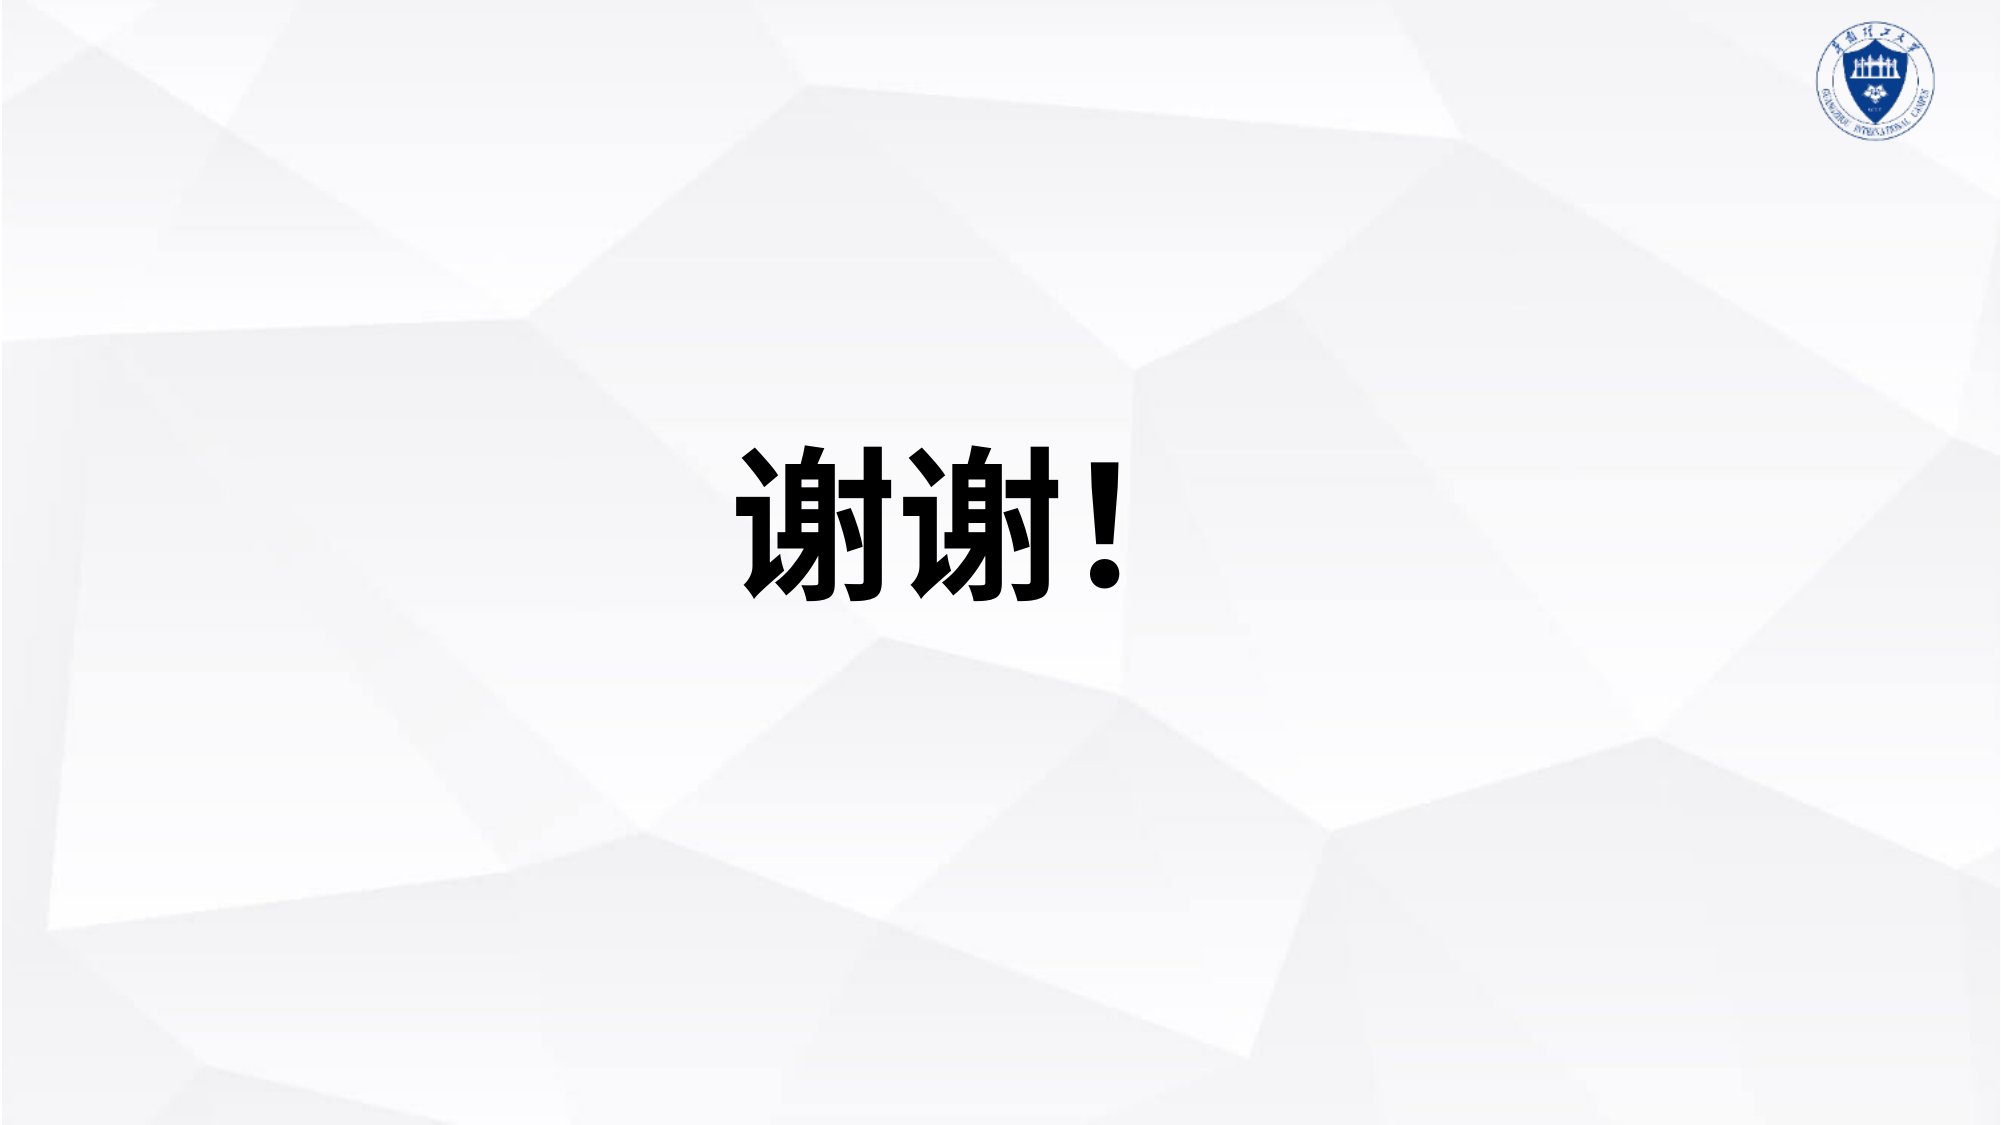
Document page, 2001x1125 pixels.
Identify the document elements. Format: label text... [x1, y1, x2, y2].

text_box 谢谢！ [316, 413, 1645, 629]
picture [2, 0, 2001, 1125]
